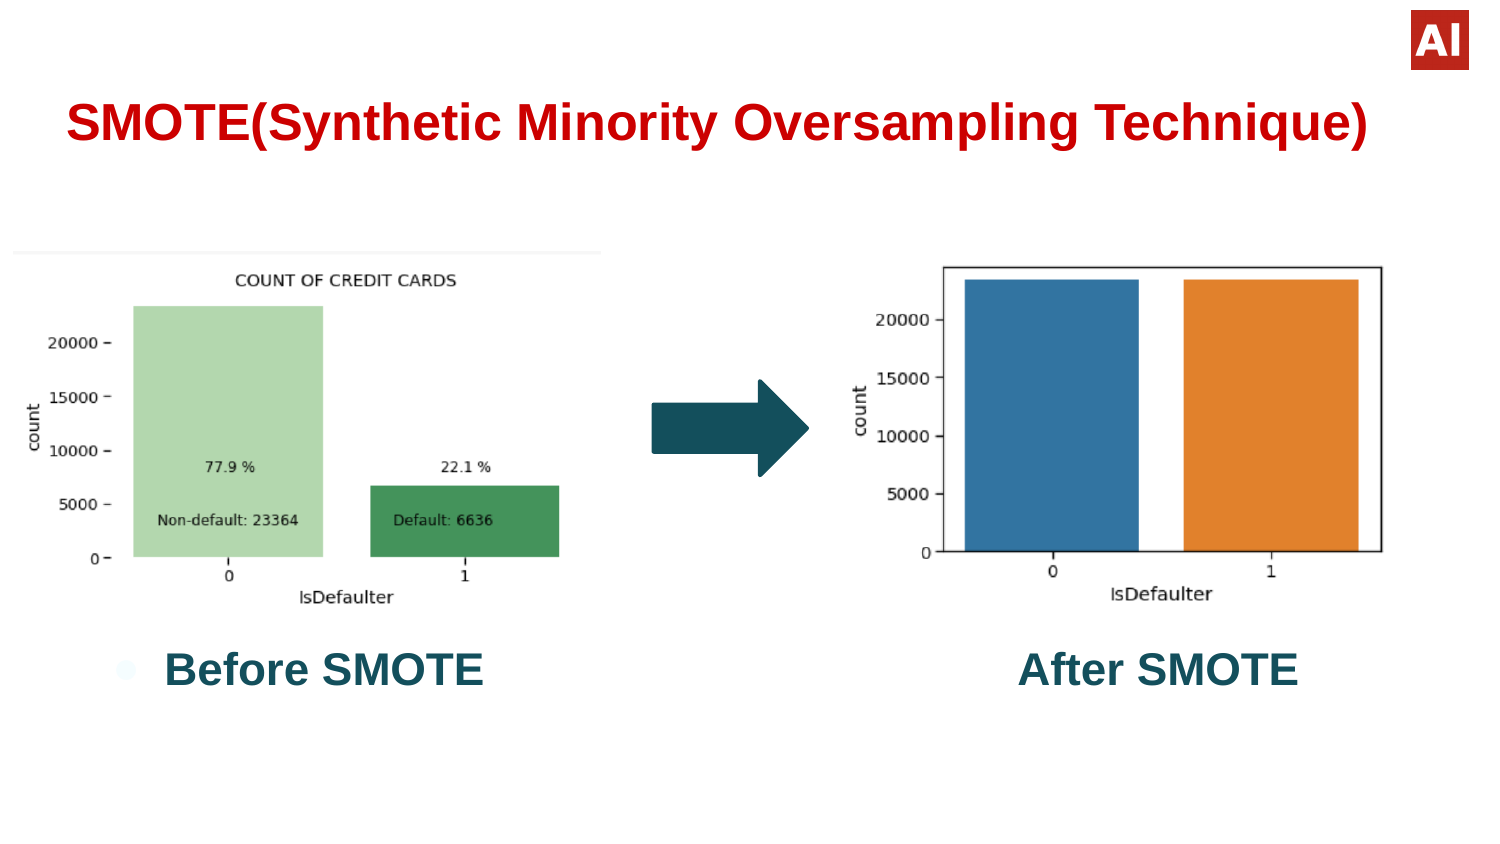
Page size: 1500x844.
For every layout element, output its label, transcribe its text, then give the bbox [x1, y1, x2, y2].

picture [845, 257, 1401, 615]
title SMOTE(Synthetic Minority Oversampling Technique) [51, 72, 1449, 228]
picture [13, 251, 602, 622]
text_box [653, 381, 807, 476]
list Before SMOTE After SMOTE [74, 616, 1449, 721]
picture [1411, 10, 1469, 70]
